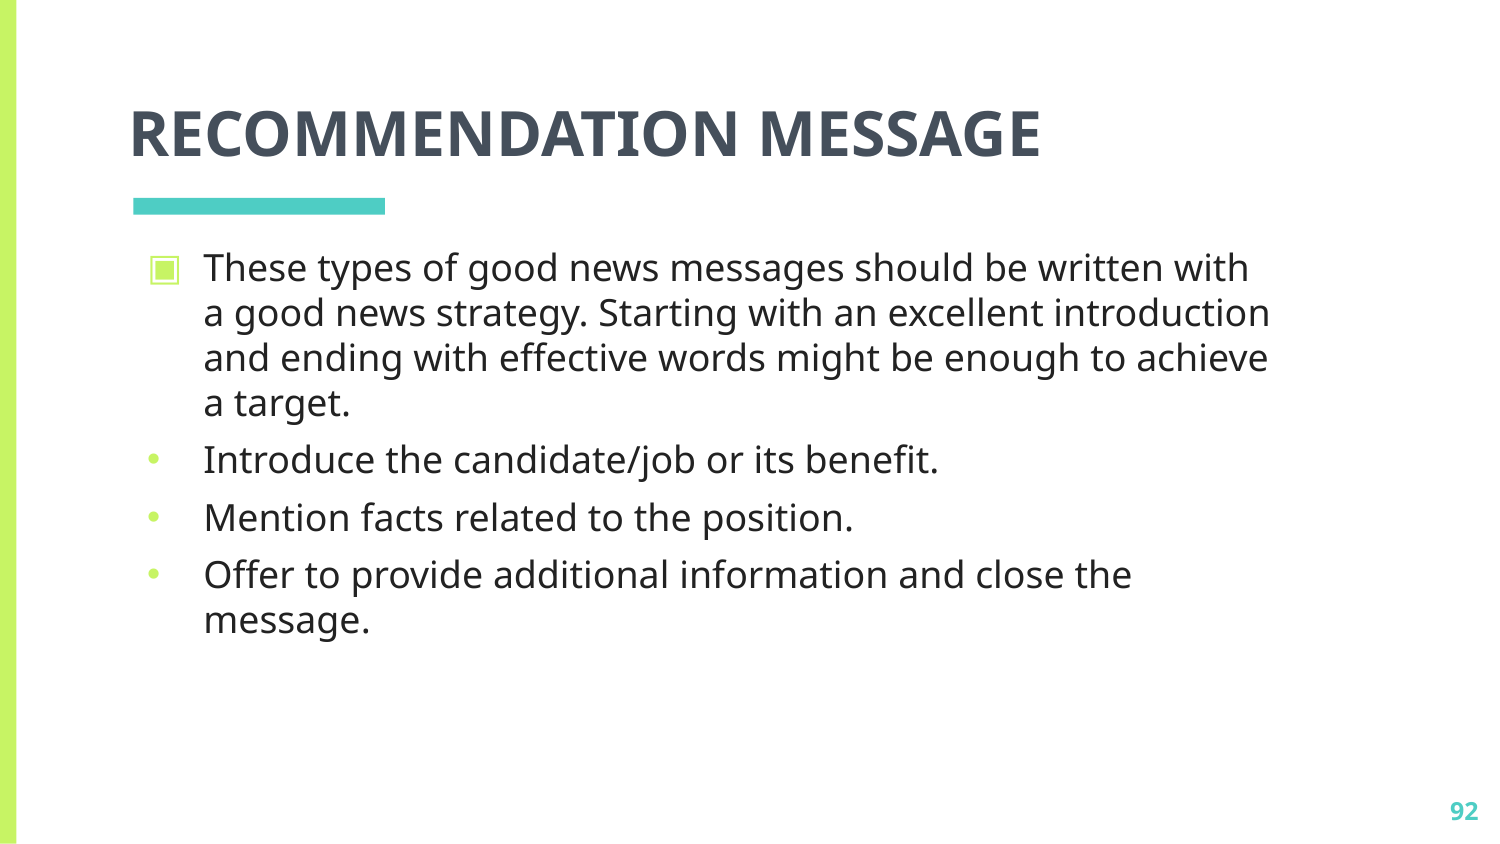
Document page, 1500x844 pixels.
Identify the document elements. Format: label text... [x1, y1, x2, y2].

title RECOMMENDATION MESSAGE [113, 103, 1387, 184]
slide_number 92 [1403, 780, 1494, 832]
list These types of good news messages should be written with a good news strategy. Starting with an excellent introduction and ending with effective words might be enough to achieve a target. Introduce the candidate/job or its benefit. Mention facts related to the position. Offer to provide additional information and close the message. [113, 228, 1292, 719]
